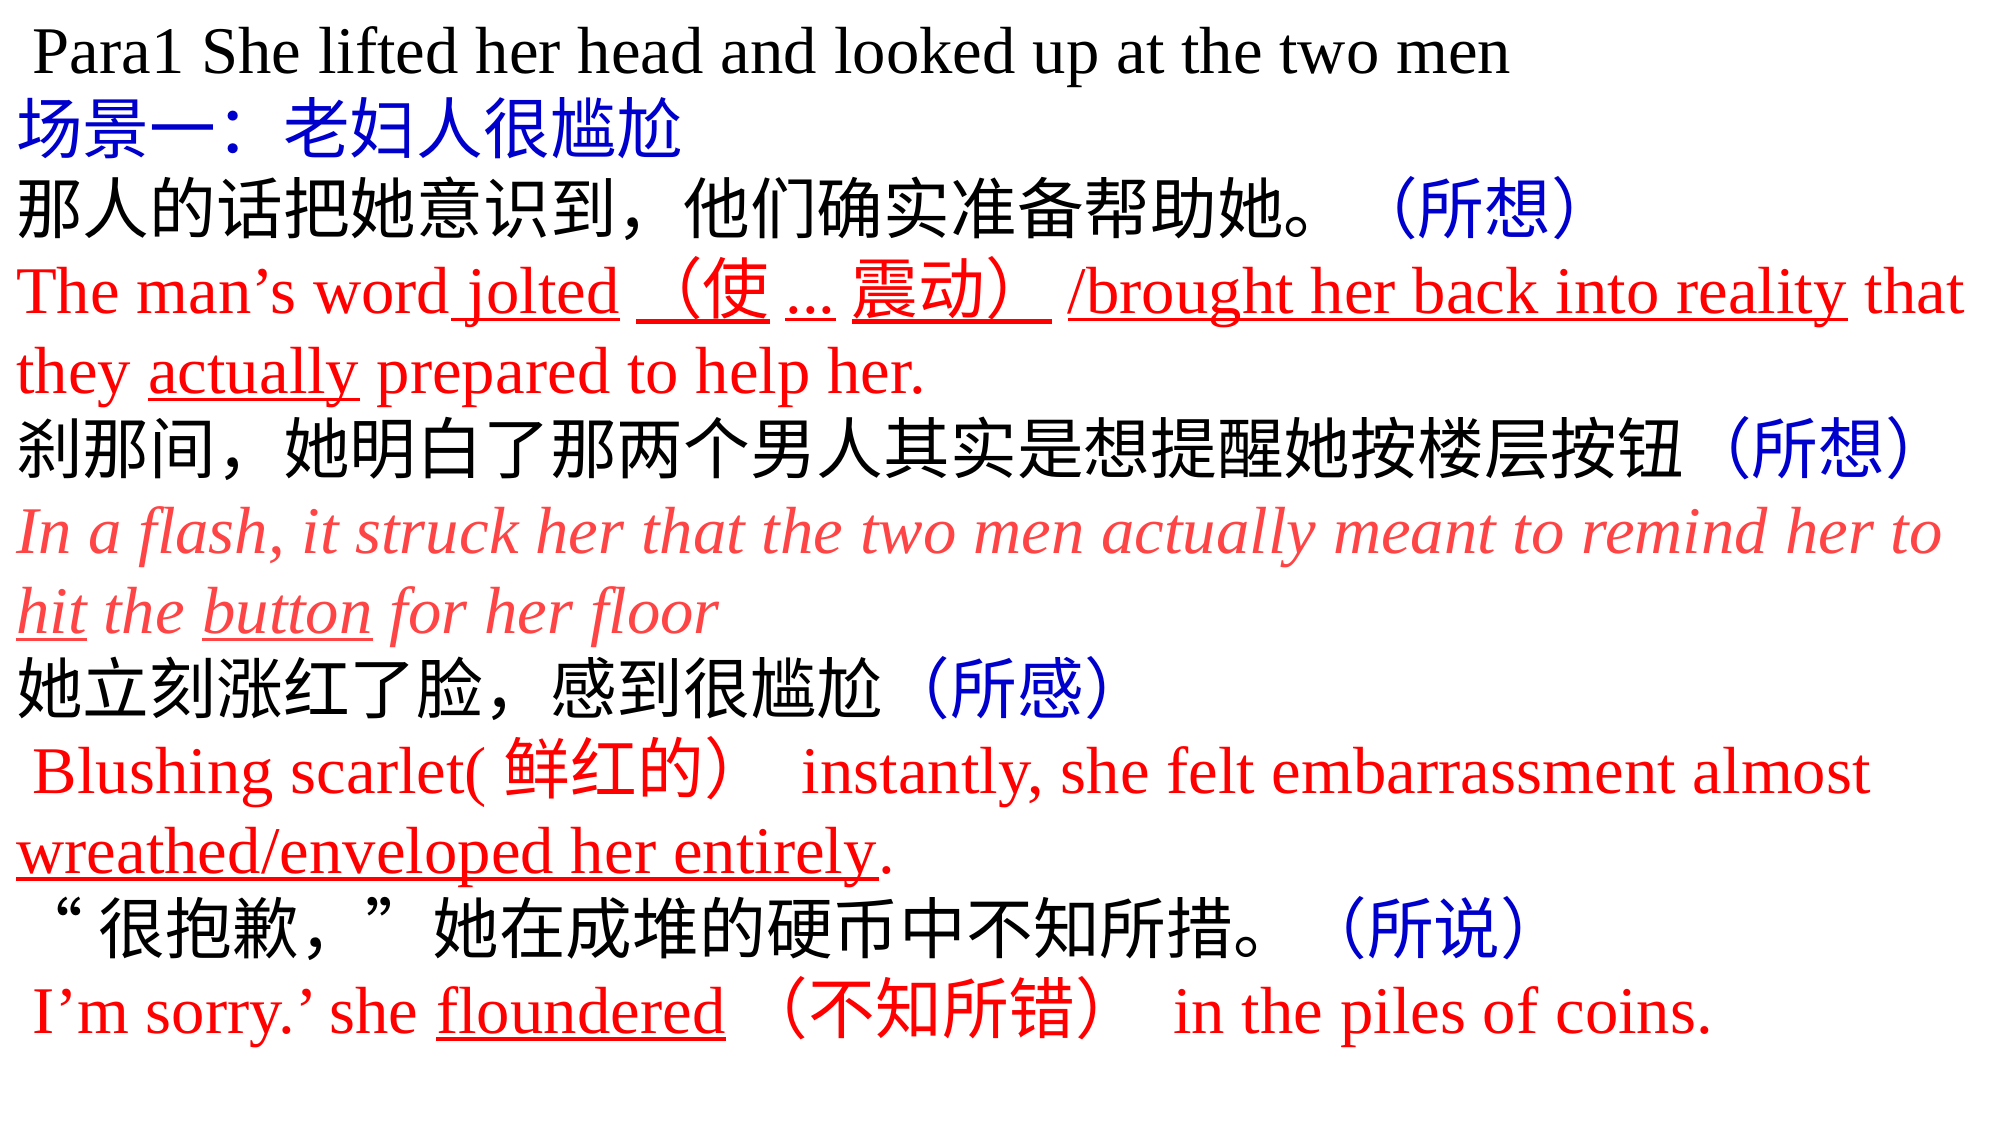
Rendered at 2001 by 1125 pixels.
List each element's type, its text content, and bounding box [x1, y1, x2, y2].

text_box Para1 She lifted her head and looked up at the two men 场景一：老妇人很尴尬 那人的话把她意识到，他们确实准备帮助她。（所想） The man’s word jolted（使...震动）/brought her back into reality that they actually prepared to help her. 刹那间，她明白了那两个男人其实是想提醒她按楼层按钮（所想） In a flash, it struck her that the two men actually meant to remind her to hit the button for her floor 她立刻涨红了脸，感到很尴尬（所感） Blushing scarlet(鲜红的） instantly, she felt embarrassment almost wreathed/enveloped her entirely. “很抱歉，”她在成堆的硬币中不知所措。（所说） I’m sorry.’ she floundered（不知所错） in the piles of coins. [1, 0, 2000, 1125]
